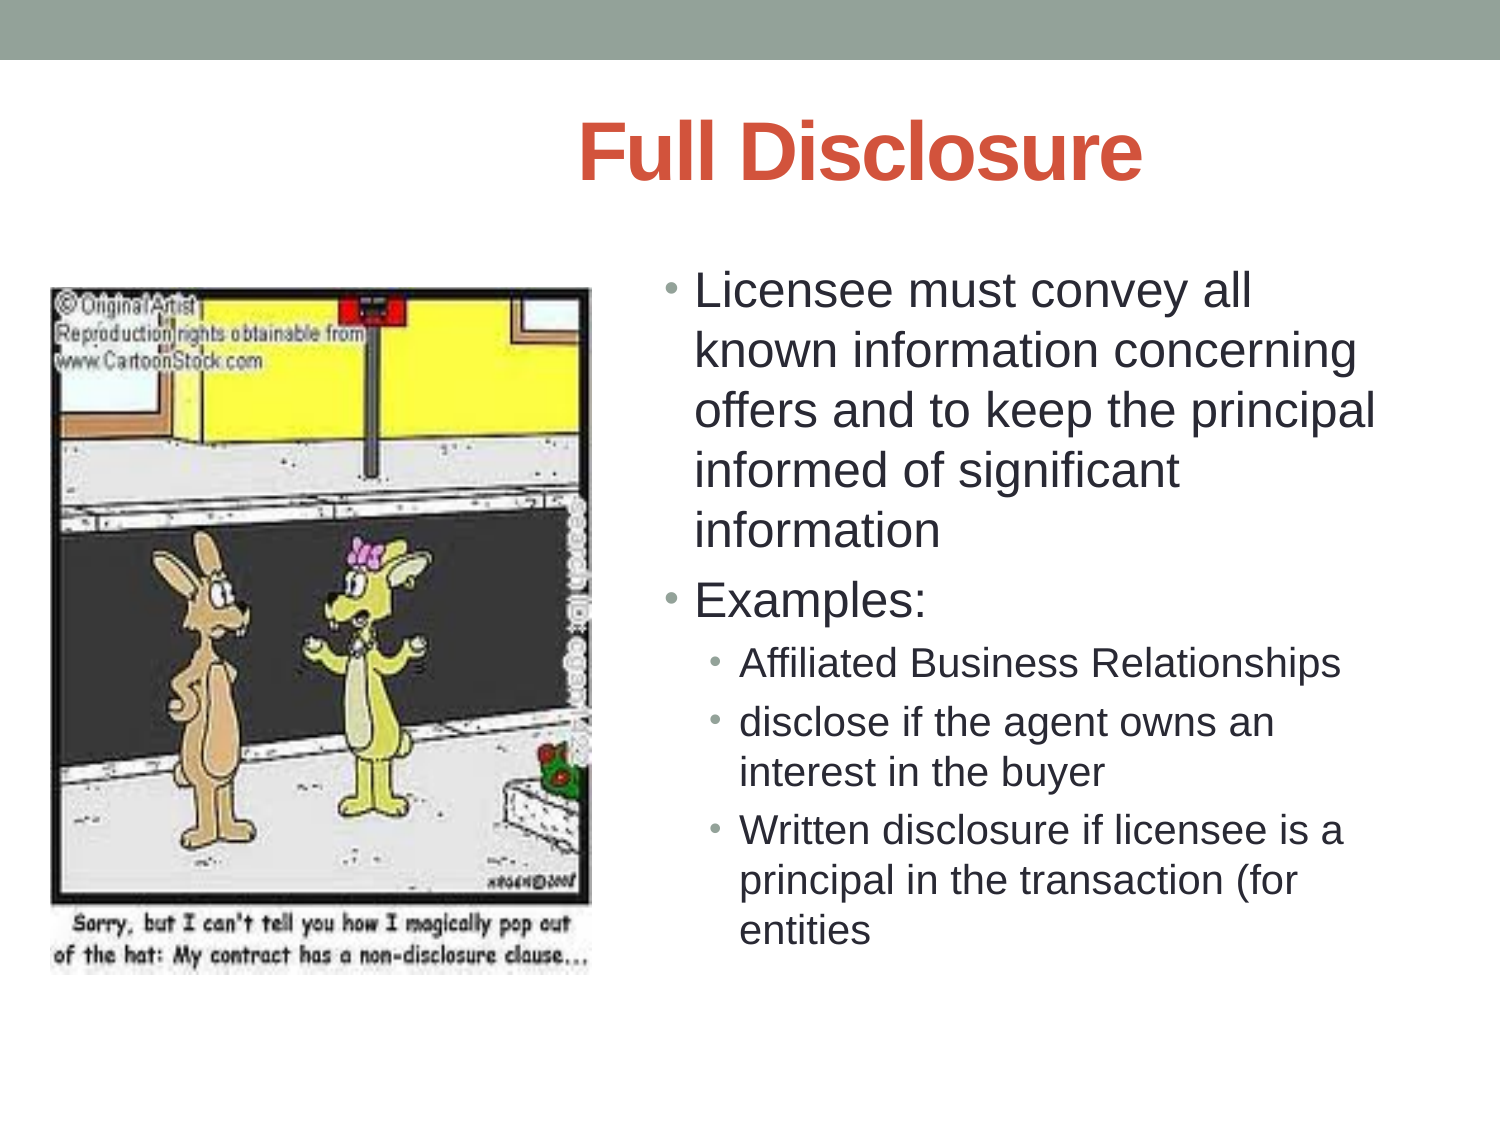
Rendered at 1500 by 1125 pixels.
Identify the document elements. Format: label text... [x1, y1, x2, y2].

list Licensee must convey all known information concerning offers and to keep the principal informed of significant information Examples: Affiliated Business Relationships disclose if the agent owns an interest in the buyer Written disclosure if licensee is a principal in the transaction (for entities [649, 249, 1425, 1088]
title Full Disclosure [562, 62, 1425, 233]
picture [49, 287, 592, 976]
